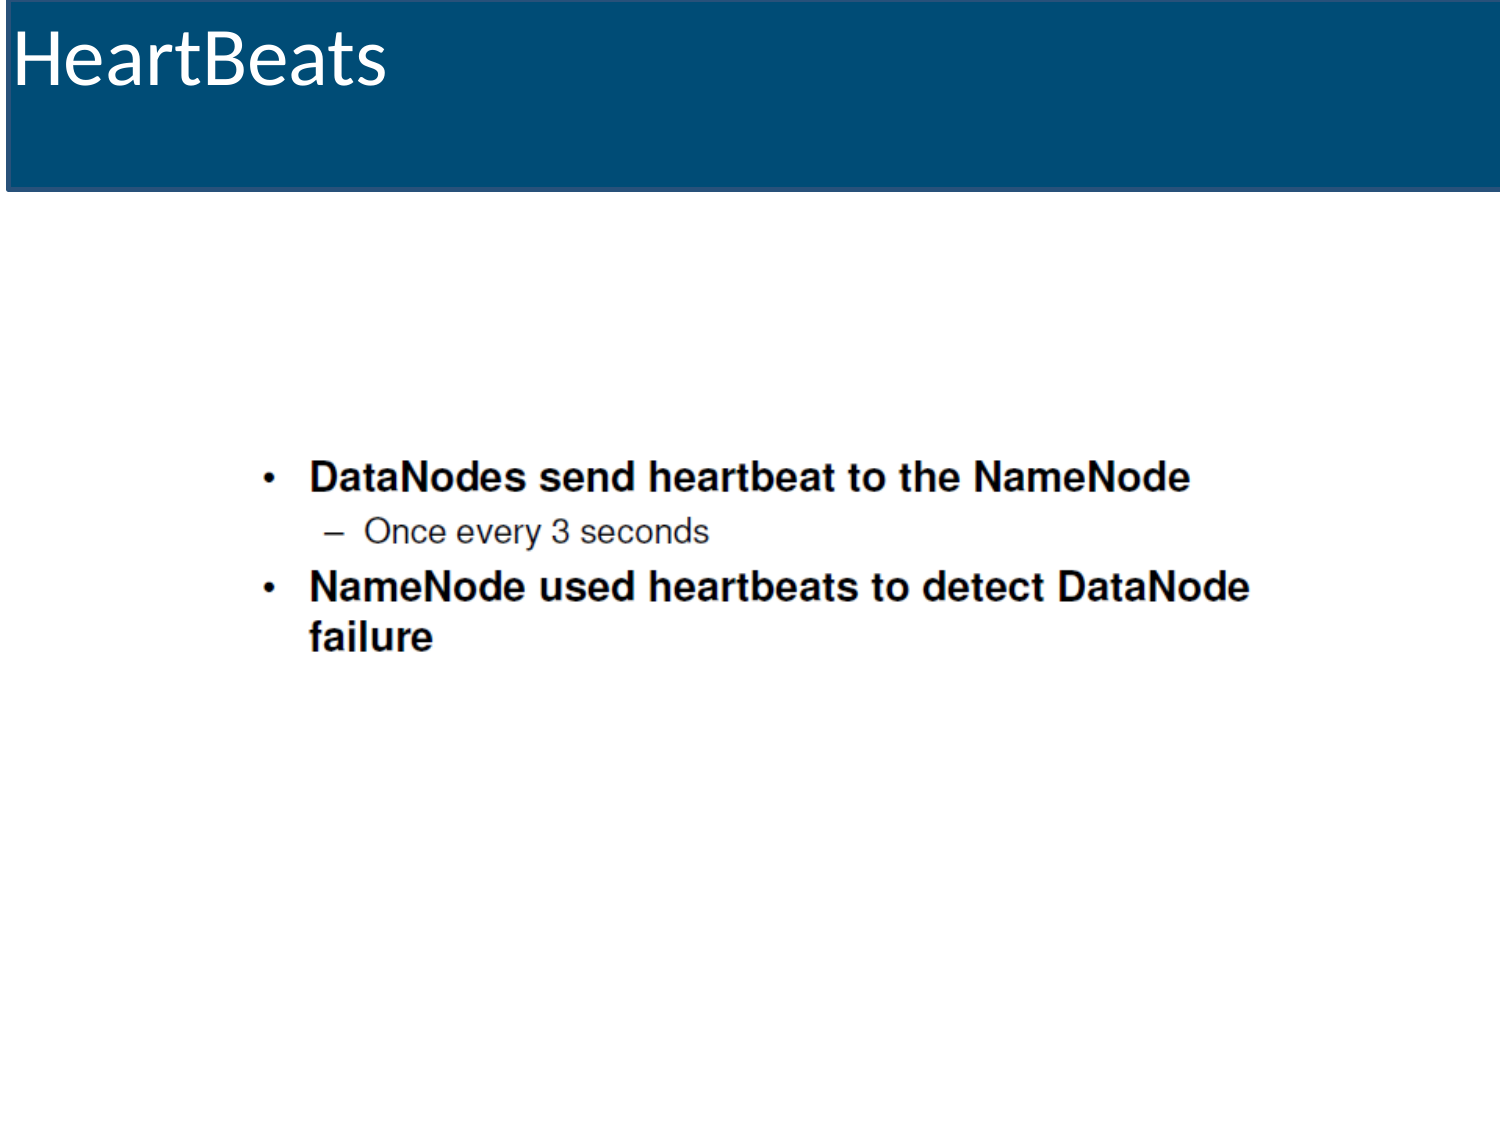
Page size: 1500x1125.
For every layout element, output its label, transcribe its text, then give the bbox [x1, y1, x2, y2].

text_box HeartBeats [8, 0, 1500, 190]
picture [262, 409, 1254, 724]
